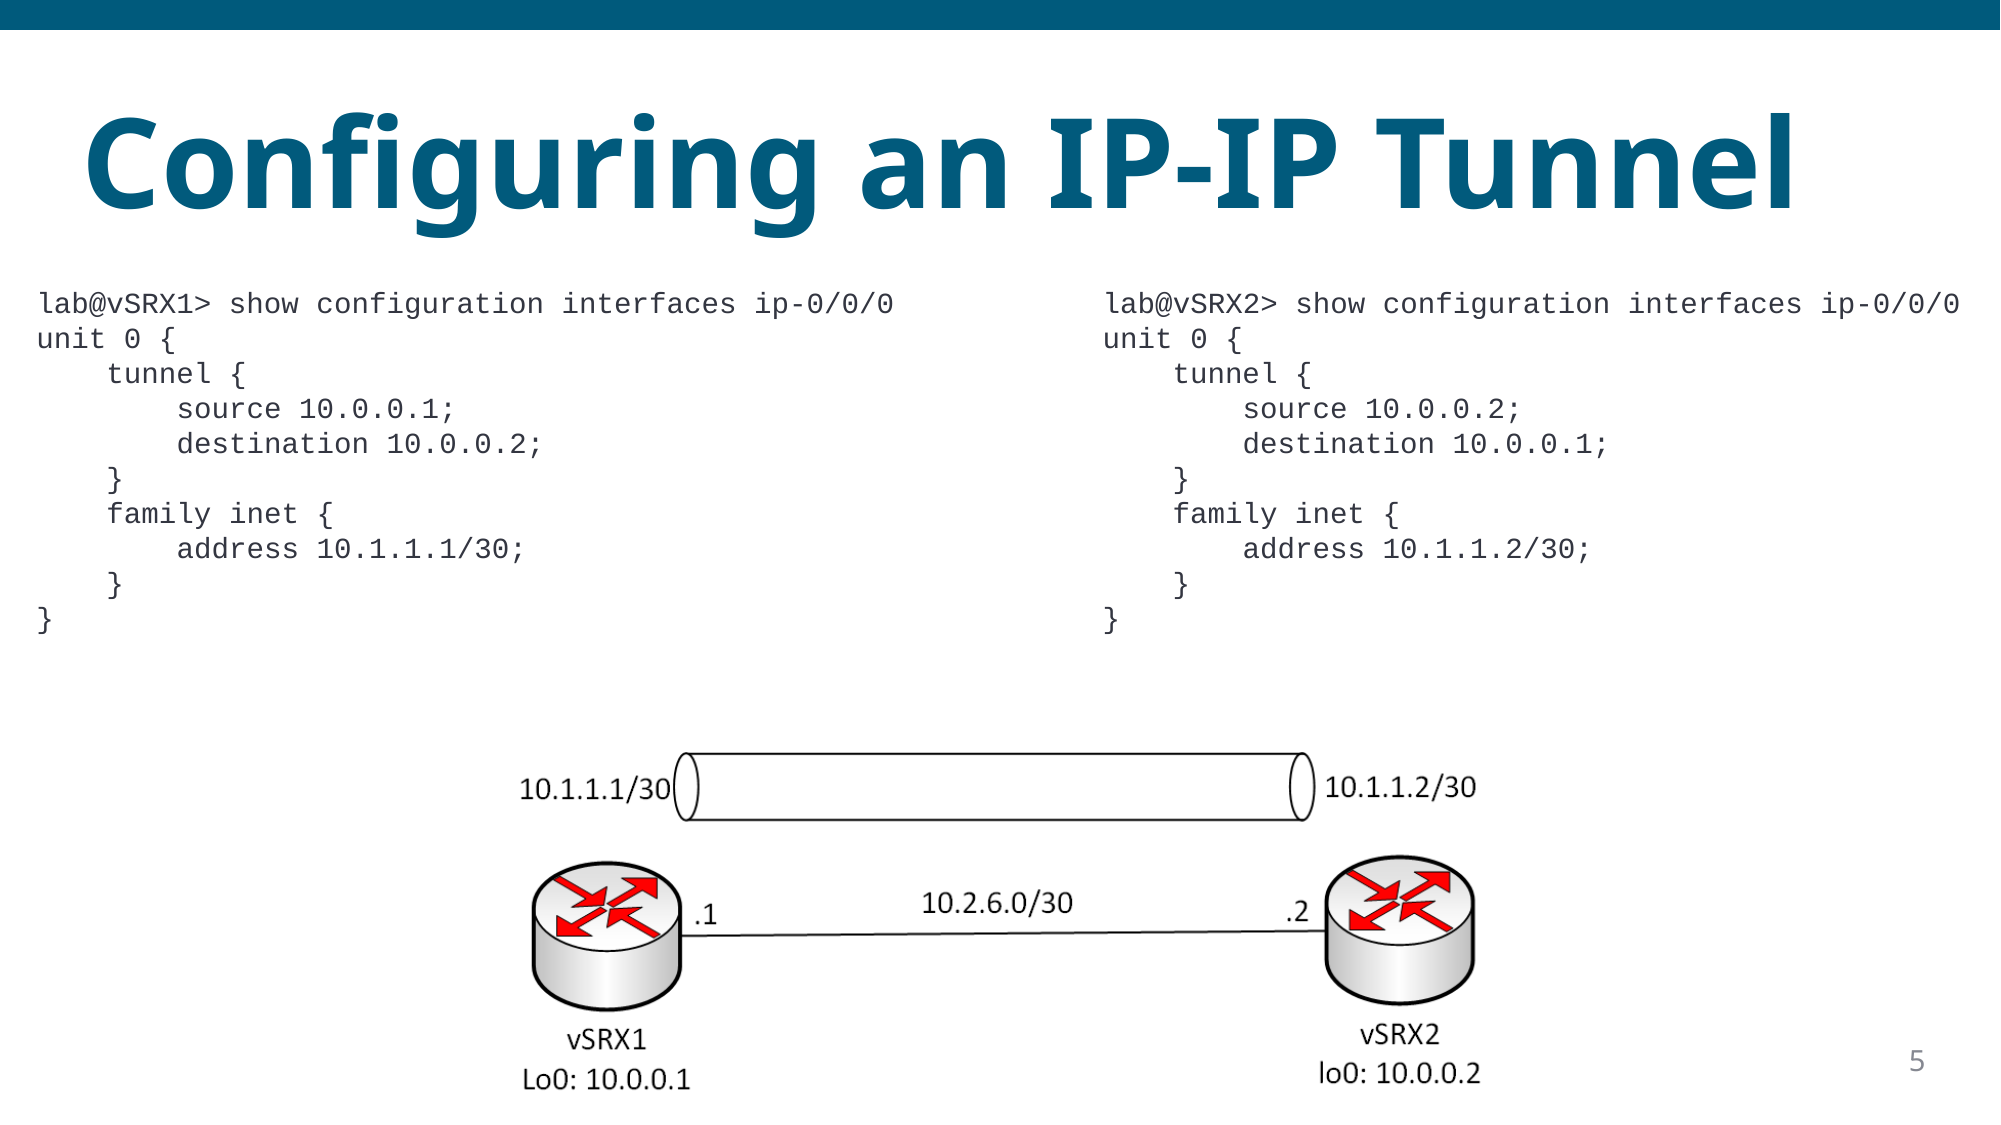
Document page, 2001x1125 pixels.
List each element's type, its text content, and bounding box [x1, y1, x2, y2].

text_box lab@vSRX2> show configuration interfaces ip-0/0/0 unit 0 { tunnel { source 10.0.0.2; destination 10.0.0.1; } family inet { address 10.1.1.2/30; } } [1087, 277, 2000, 642]
title Configuring an IP-IP Tunnel [66, 59, 1977, 278]
text_box lab@vSRX1> show configuration interfaces ip-0/0/0 unit 0 { tunnel { source 10.0.0.1; destination 10.0.0.2; } family inet { address 10.1.1.1/30; } } [21, 277, 1044, 642]
picture [499, 751, 1501, 1115]
